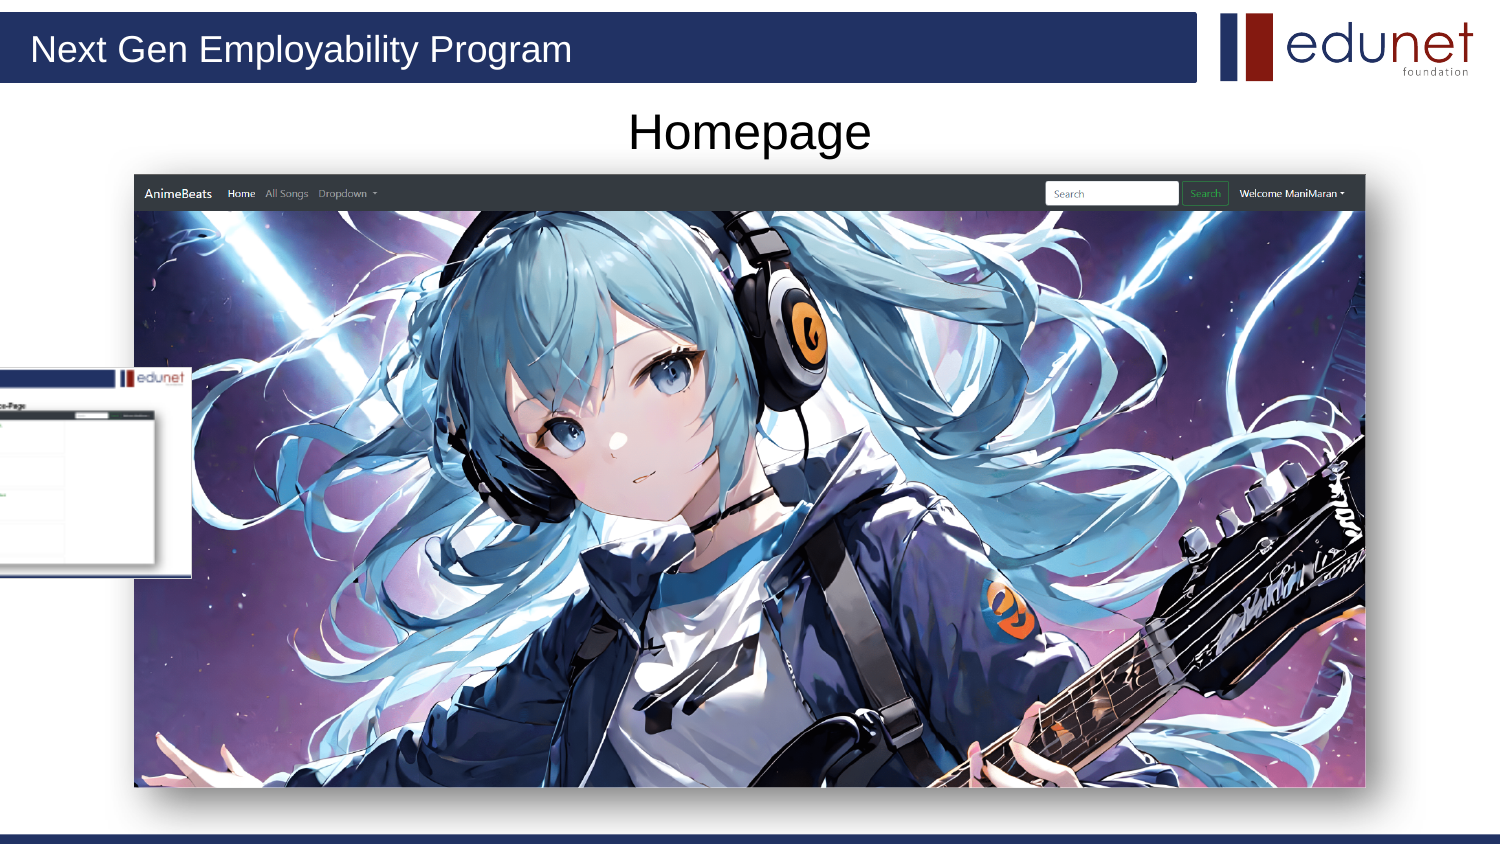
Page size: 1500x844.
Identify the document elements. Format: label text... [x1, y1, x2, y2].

picture [0, 174, 1366, 788]
picture [1279, 14, 1482, 83]
title Homepage [25, 100, 1475, 175]
